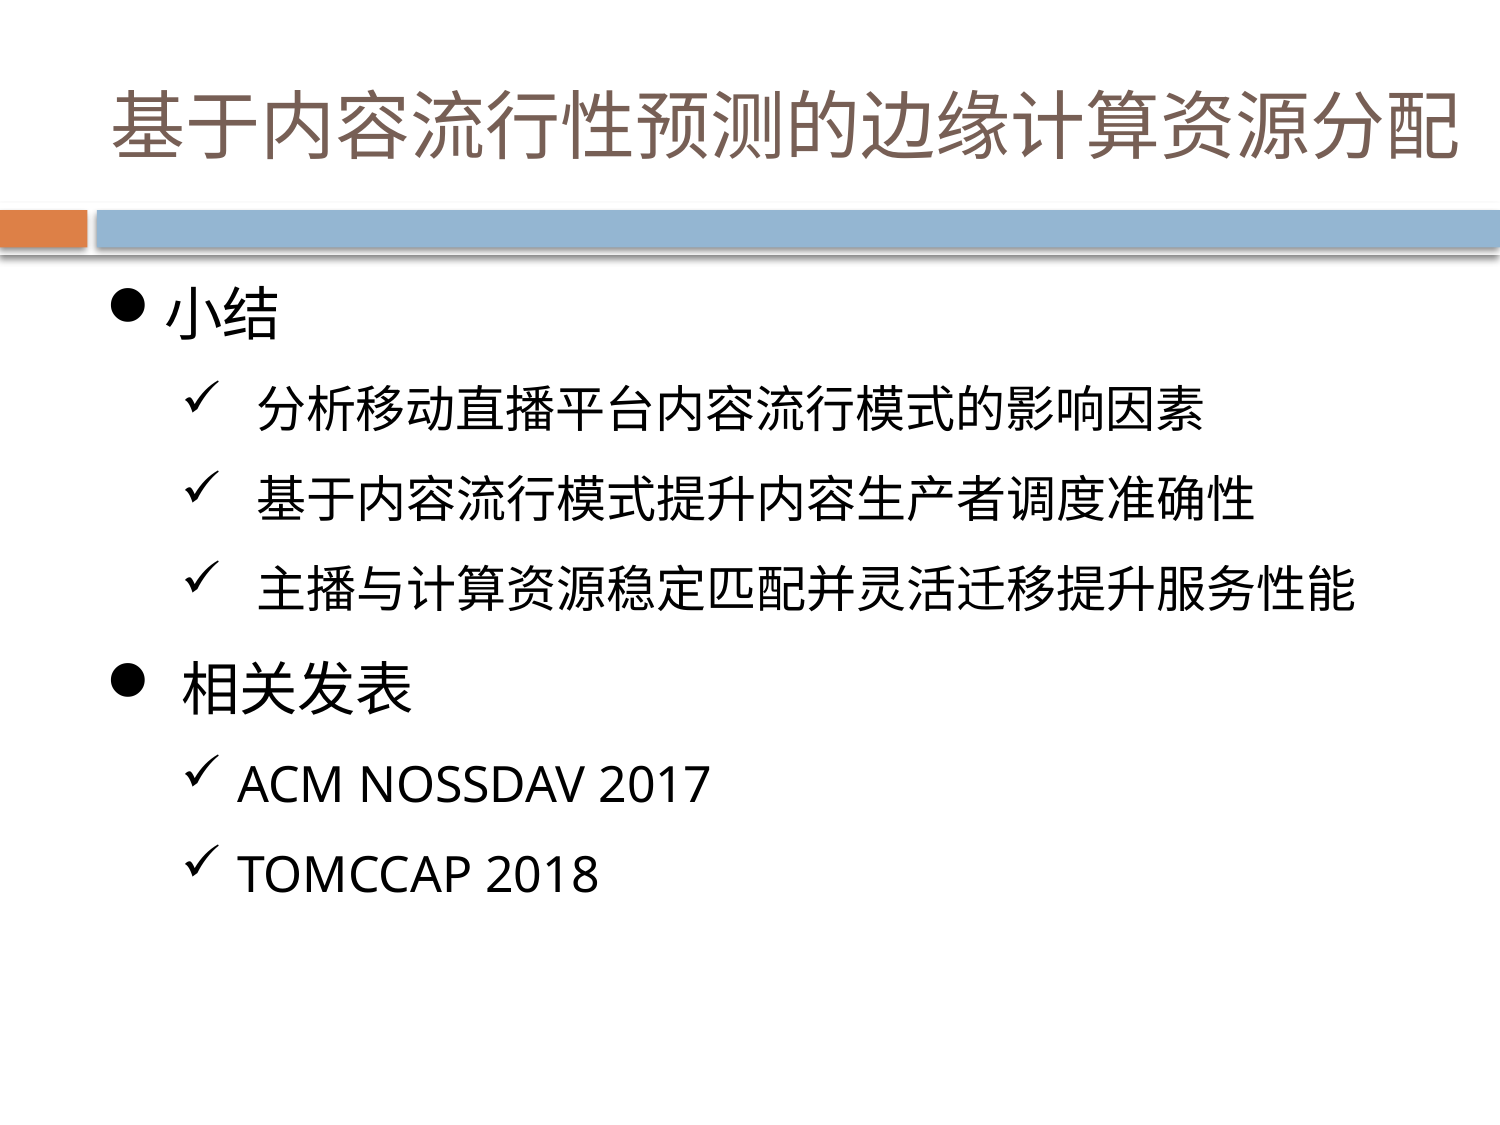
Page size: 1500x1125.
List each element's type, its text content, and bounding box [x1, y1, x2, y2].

title 基于内容流行性预测的边缘计算资源分配 [95, 13, 1500, 234]
text_box 小结 分析移动直播平台内容流行模式的影响因素 基于内容流行模式提升内容生产者调度准确性 主播与计算资源稳定匹配并灵活迁移提升服务性能 相关发表 ACM NOSSDAV 2017 TOMCCAP 2018 [91, 234, 1477, 910]
